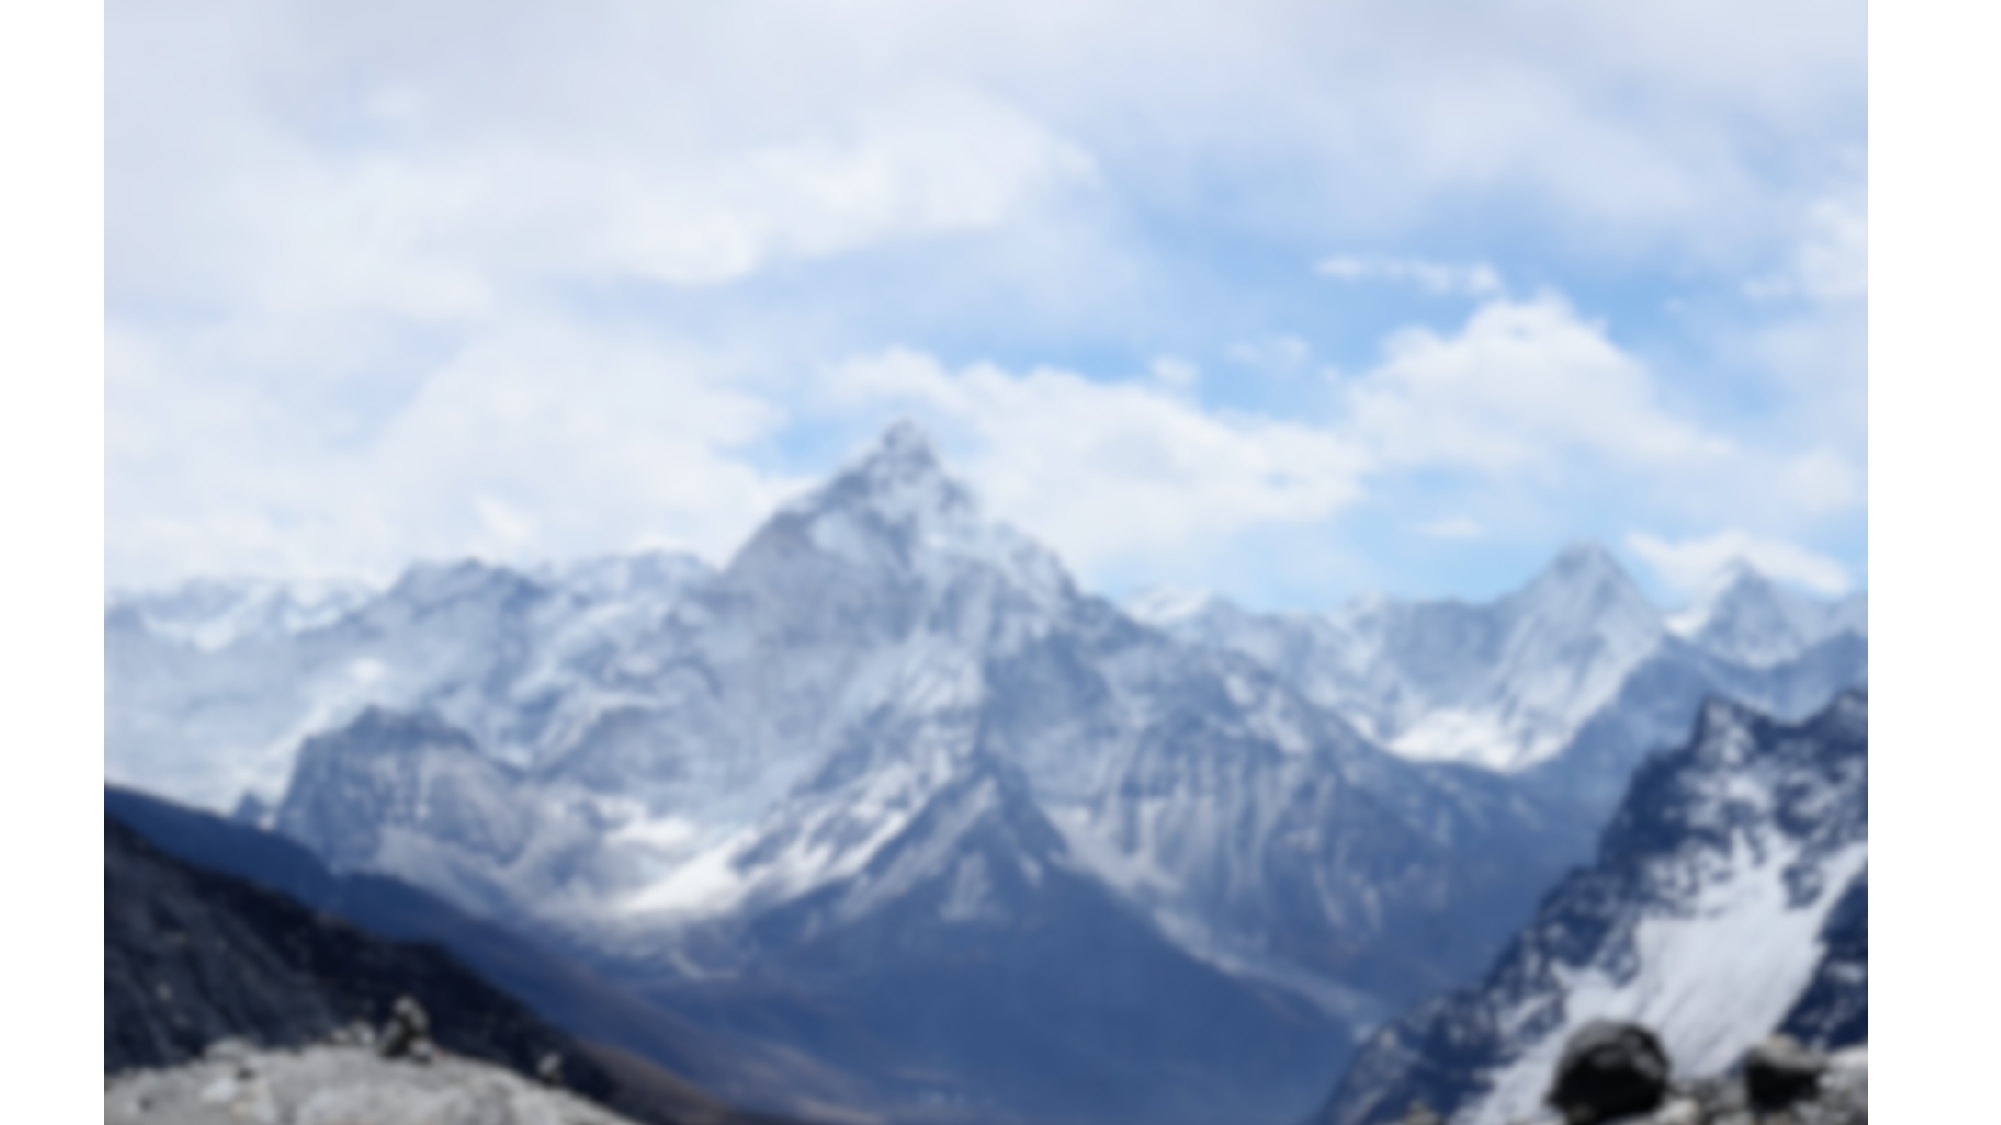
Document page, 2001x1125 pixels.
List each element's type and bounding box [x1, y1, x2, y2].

picture [104, 0, 1868, 1125]
